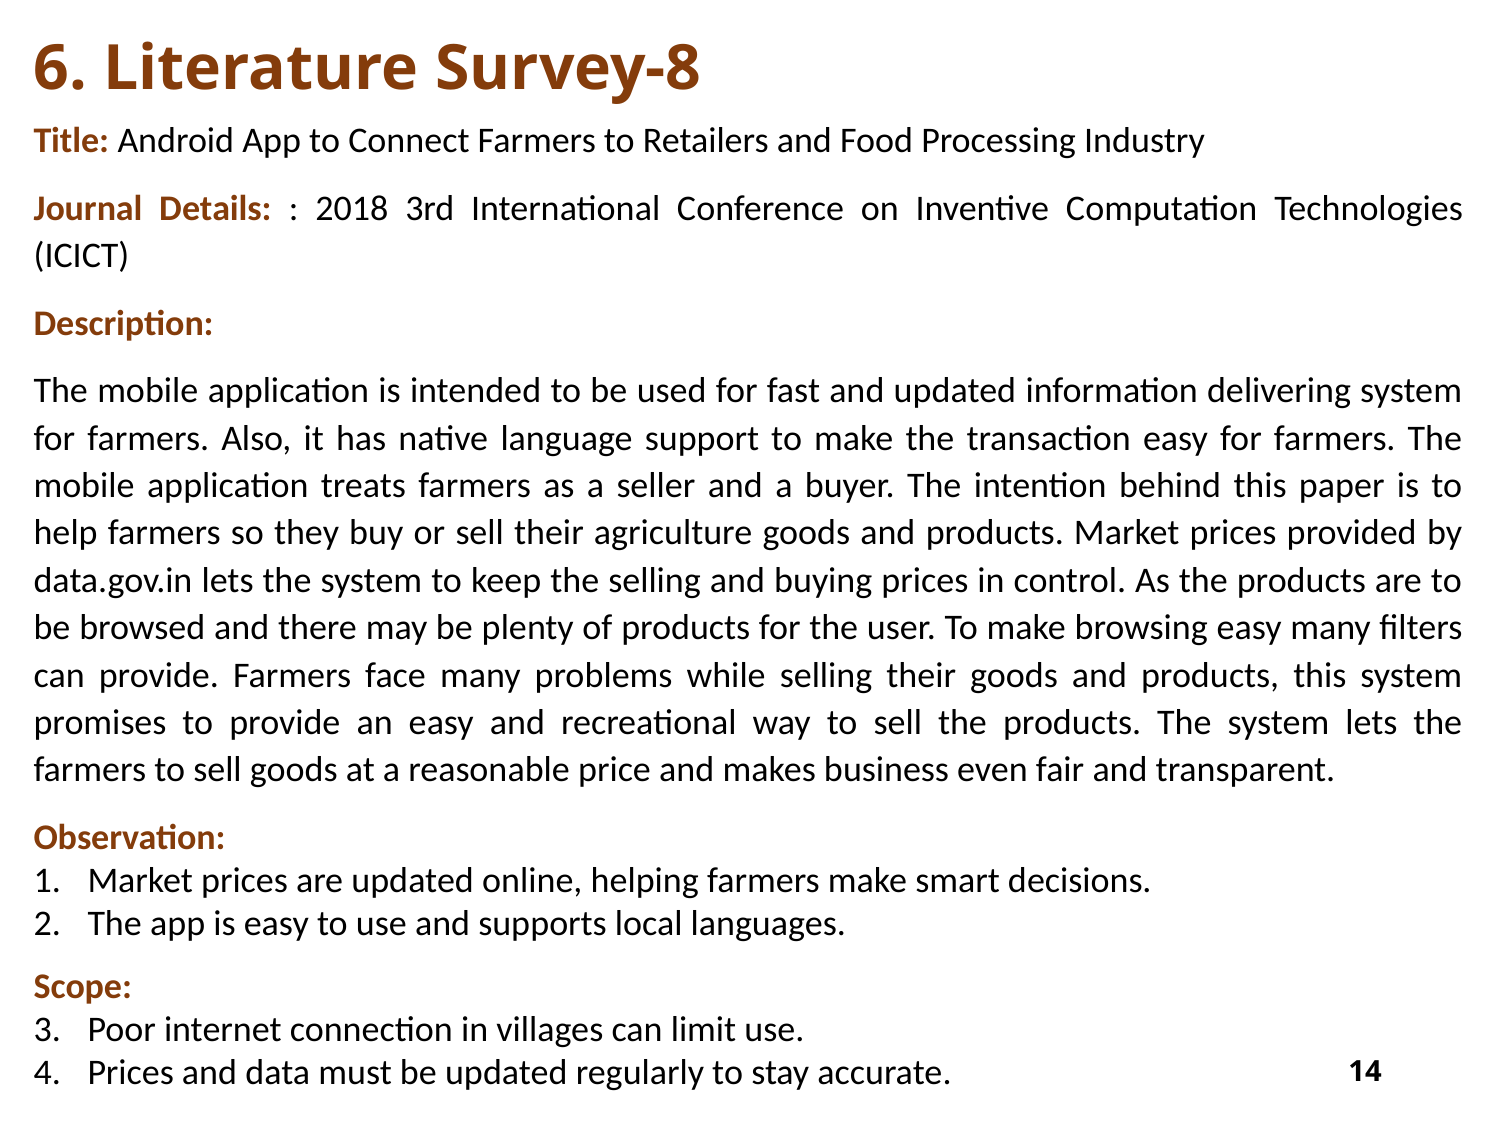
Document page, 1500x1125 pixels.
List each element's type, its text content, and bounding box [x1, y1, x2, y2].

title 6. Literature Survey-8 [18, 8, 1452, 105]
slide_number 14 [1059, 1042, 1397, 1103]
list Title: Android App to Connect Farmers to Retailers and Food Processing Industry Journal Details: : 2018 3rd International Conference on Inventive Computation Technologies (ICICT) Description: The mobile application is intended to be used for fast and updated information delivering system for farmers. Also, it has native language support to make the transaction easy for farmers. The mobile application treats farmers as a seller and a buyer. The intention behind this paper is to help farmers so they buy or sell their agriculture goods and products. Market prices provided by data.gov.in lets the system to keep the selling and buying prices in control. As the products are to be browsed and there may be plenty of products for the user. To make browsing easy many filters can provide. Farmers face many problems while selling their goods and products, this system promises to provide an easy and recreational way to sell the products. The system lets the farmers to sell goods at a reasonable price and makes business even fair and transparent. Observation: Market prices are updated online, helping farmers make smart decisions. The app is easy to use and supports local languages. Scope: Poor internet connection in villages can limit use. Prices and data must be updated regularly to stay accurate. [18, 105, 1480, 1103]
